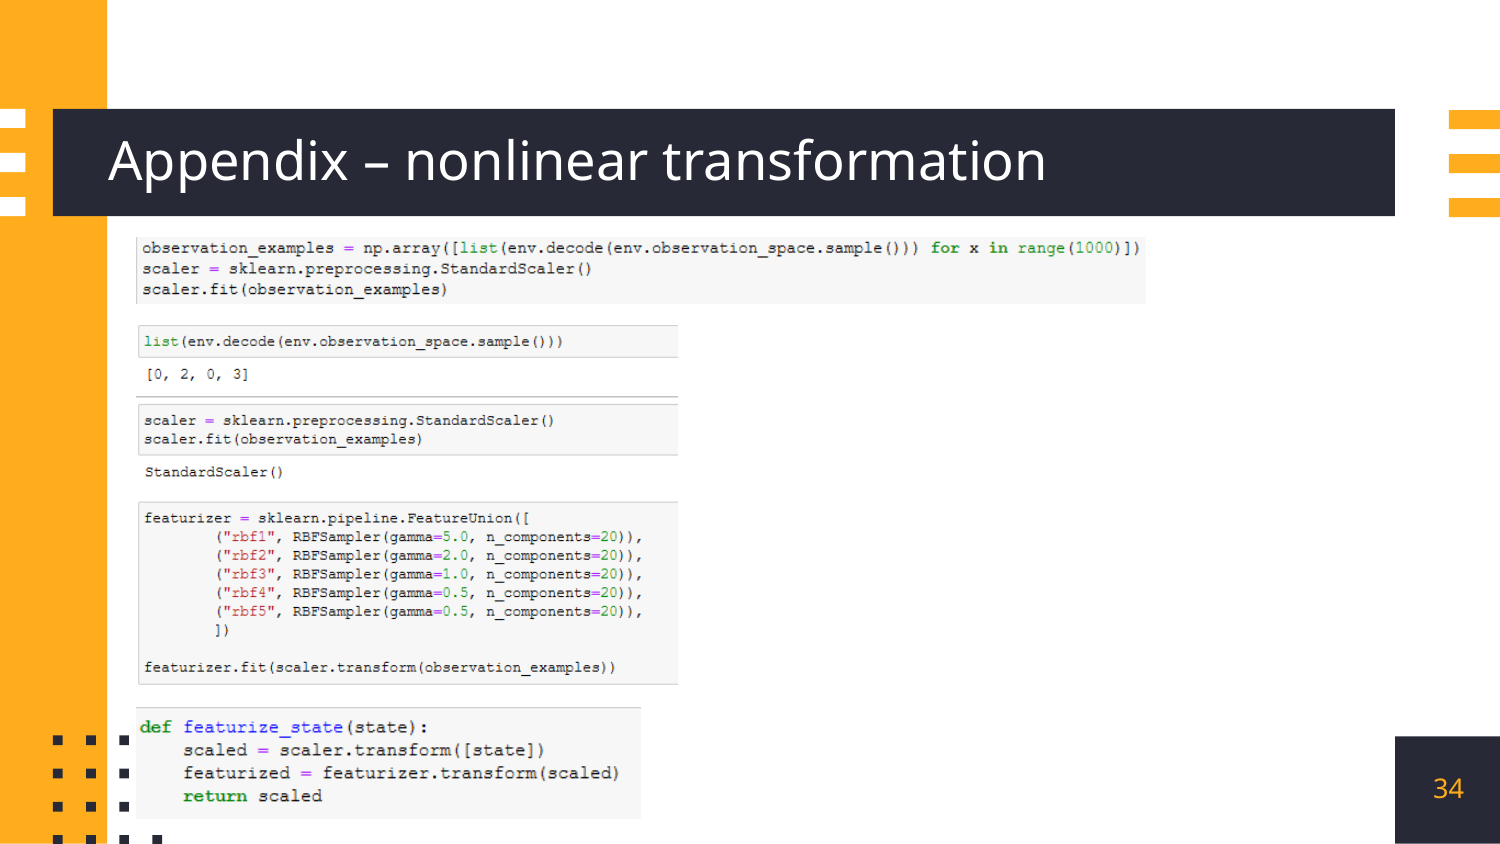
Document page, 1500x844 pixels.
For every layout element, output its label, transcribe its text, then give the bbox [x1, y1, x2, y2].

picture [135, 237, 1146, 305]
picture [135, 707, 641, 819]
slide_number 34 [1395, 736, 1500, 844]
picture [135, 325, 678, 687]
title Appendix – nonlinear transformation [108, 108, 1396, 217]
